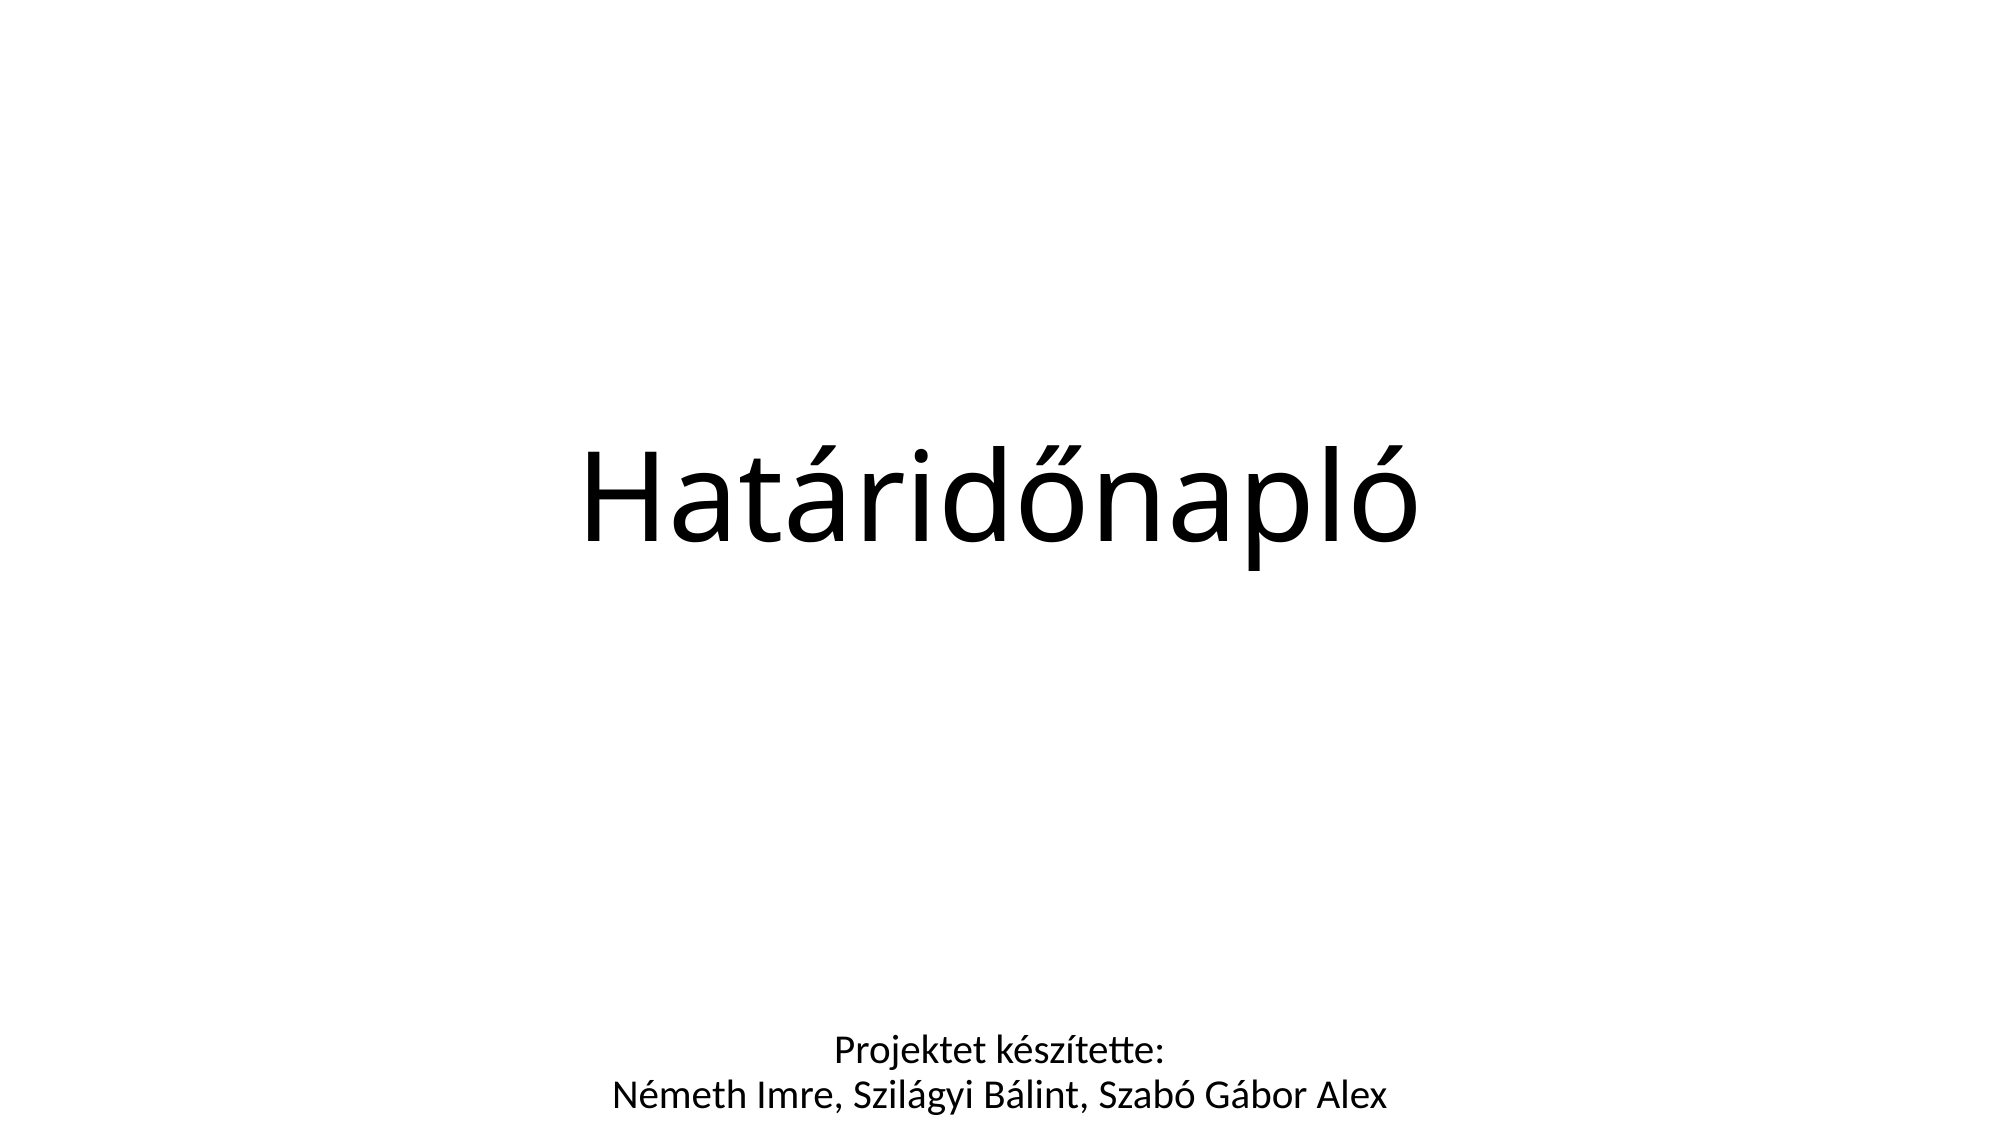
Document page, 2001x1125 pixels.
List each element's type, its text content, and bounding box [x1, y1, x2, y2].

title Határidőnapló [249, 184, 1750, 576]
subtitle Projektet készítette: Németh Imre, Szilágyi Bálint, Szabó Gábor Alex [249, 1021, 1750, 1125]
